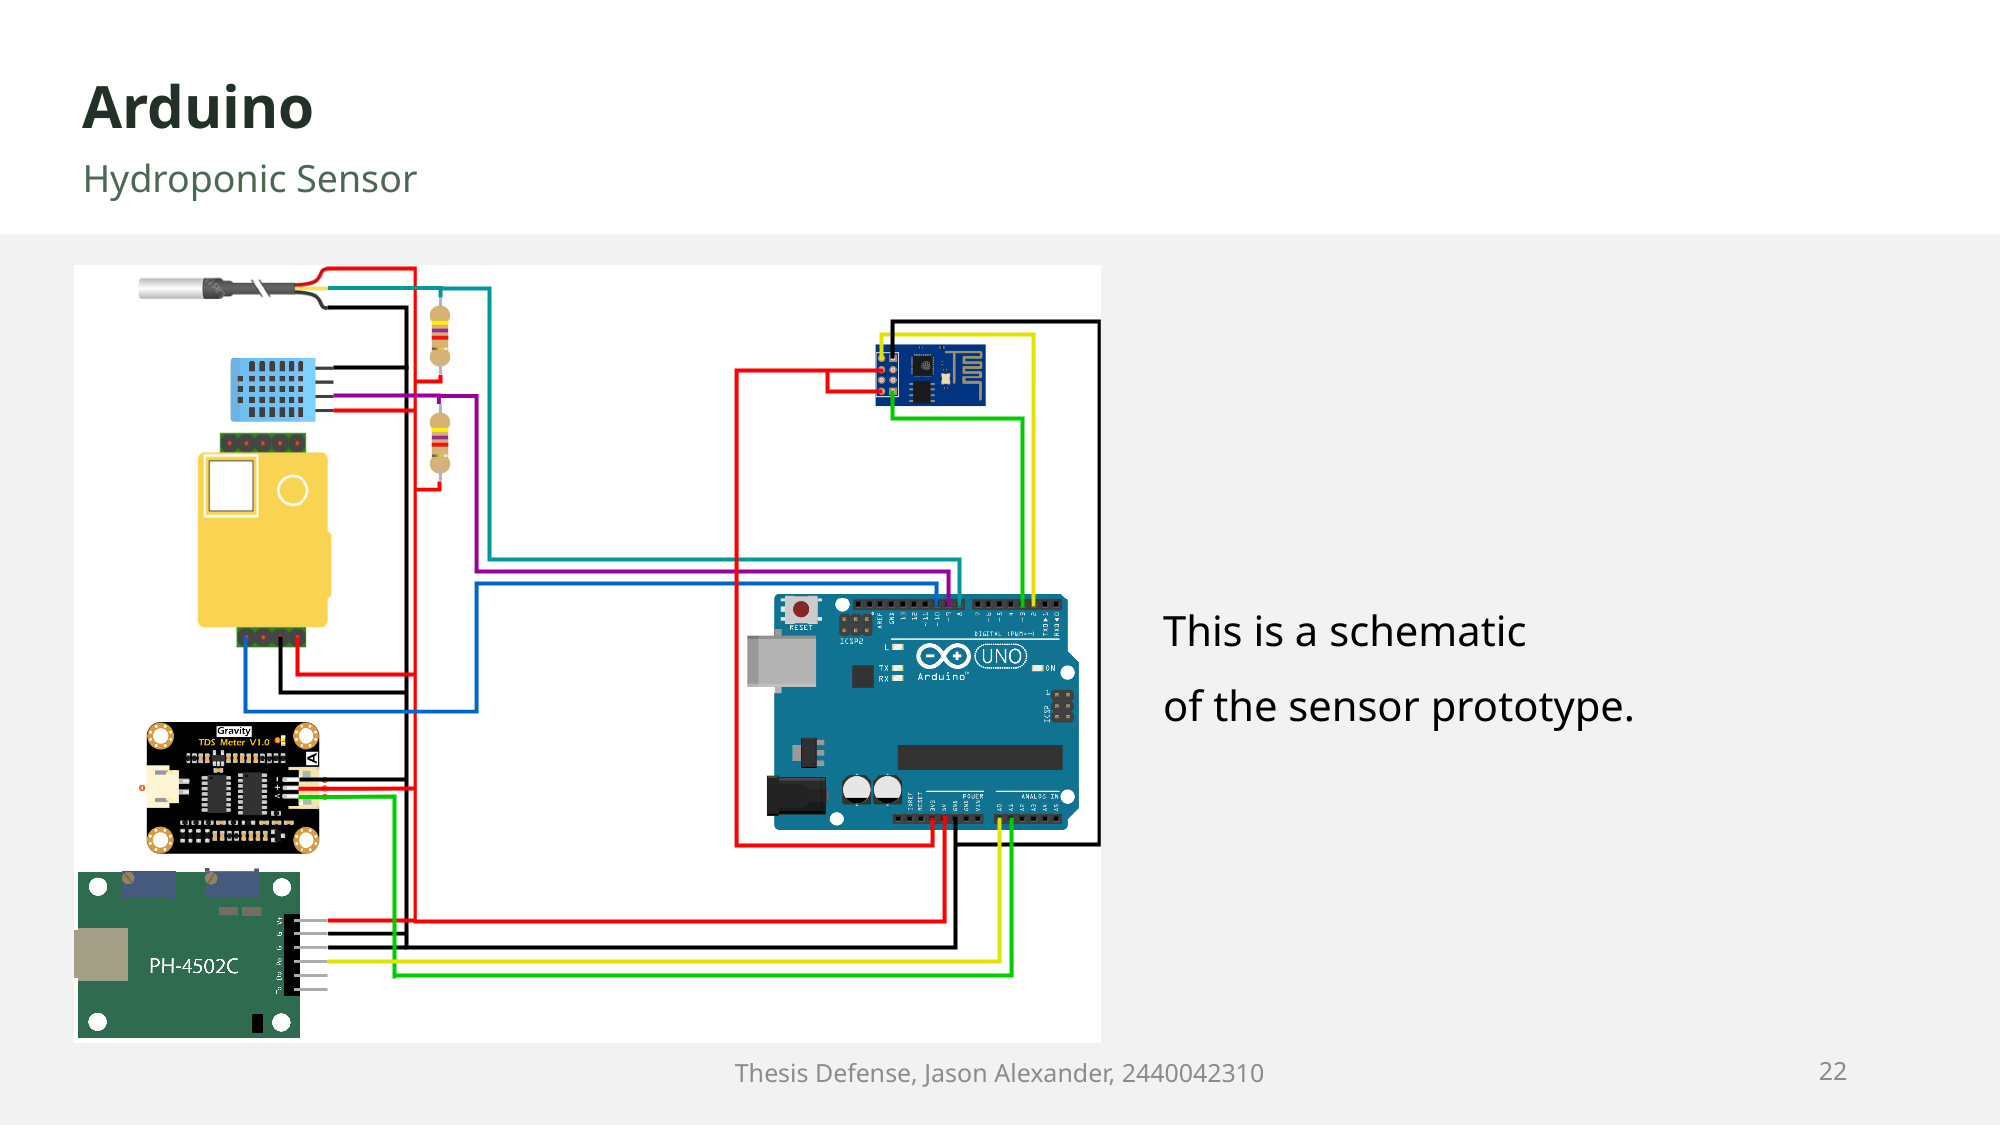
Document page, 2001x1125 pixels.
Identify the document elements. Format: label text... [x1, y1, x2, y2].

text_box This is a schematic of the sensor prototype. [1148, 294, 1925, 1015]
picture [74, 265, 1101, 1043]
text_box Arduino [67, 70, 1695, 152]
slide_number 22 [1412, 1042, 1863, 1103]
footer Thesis Defense, Jason Alexander, 2440042310 [662, 1042, 1338, 1103]
text_box Hydroponic Sensor [67, 152, 1695, 235]
text_box [0, 233, 2000, 1125]
